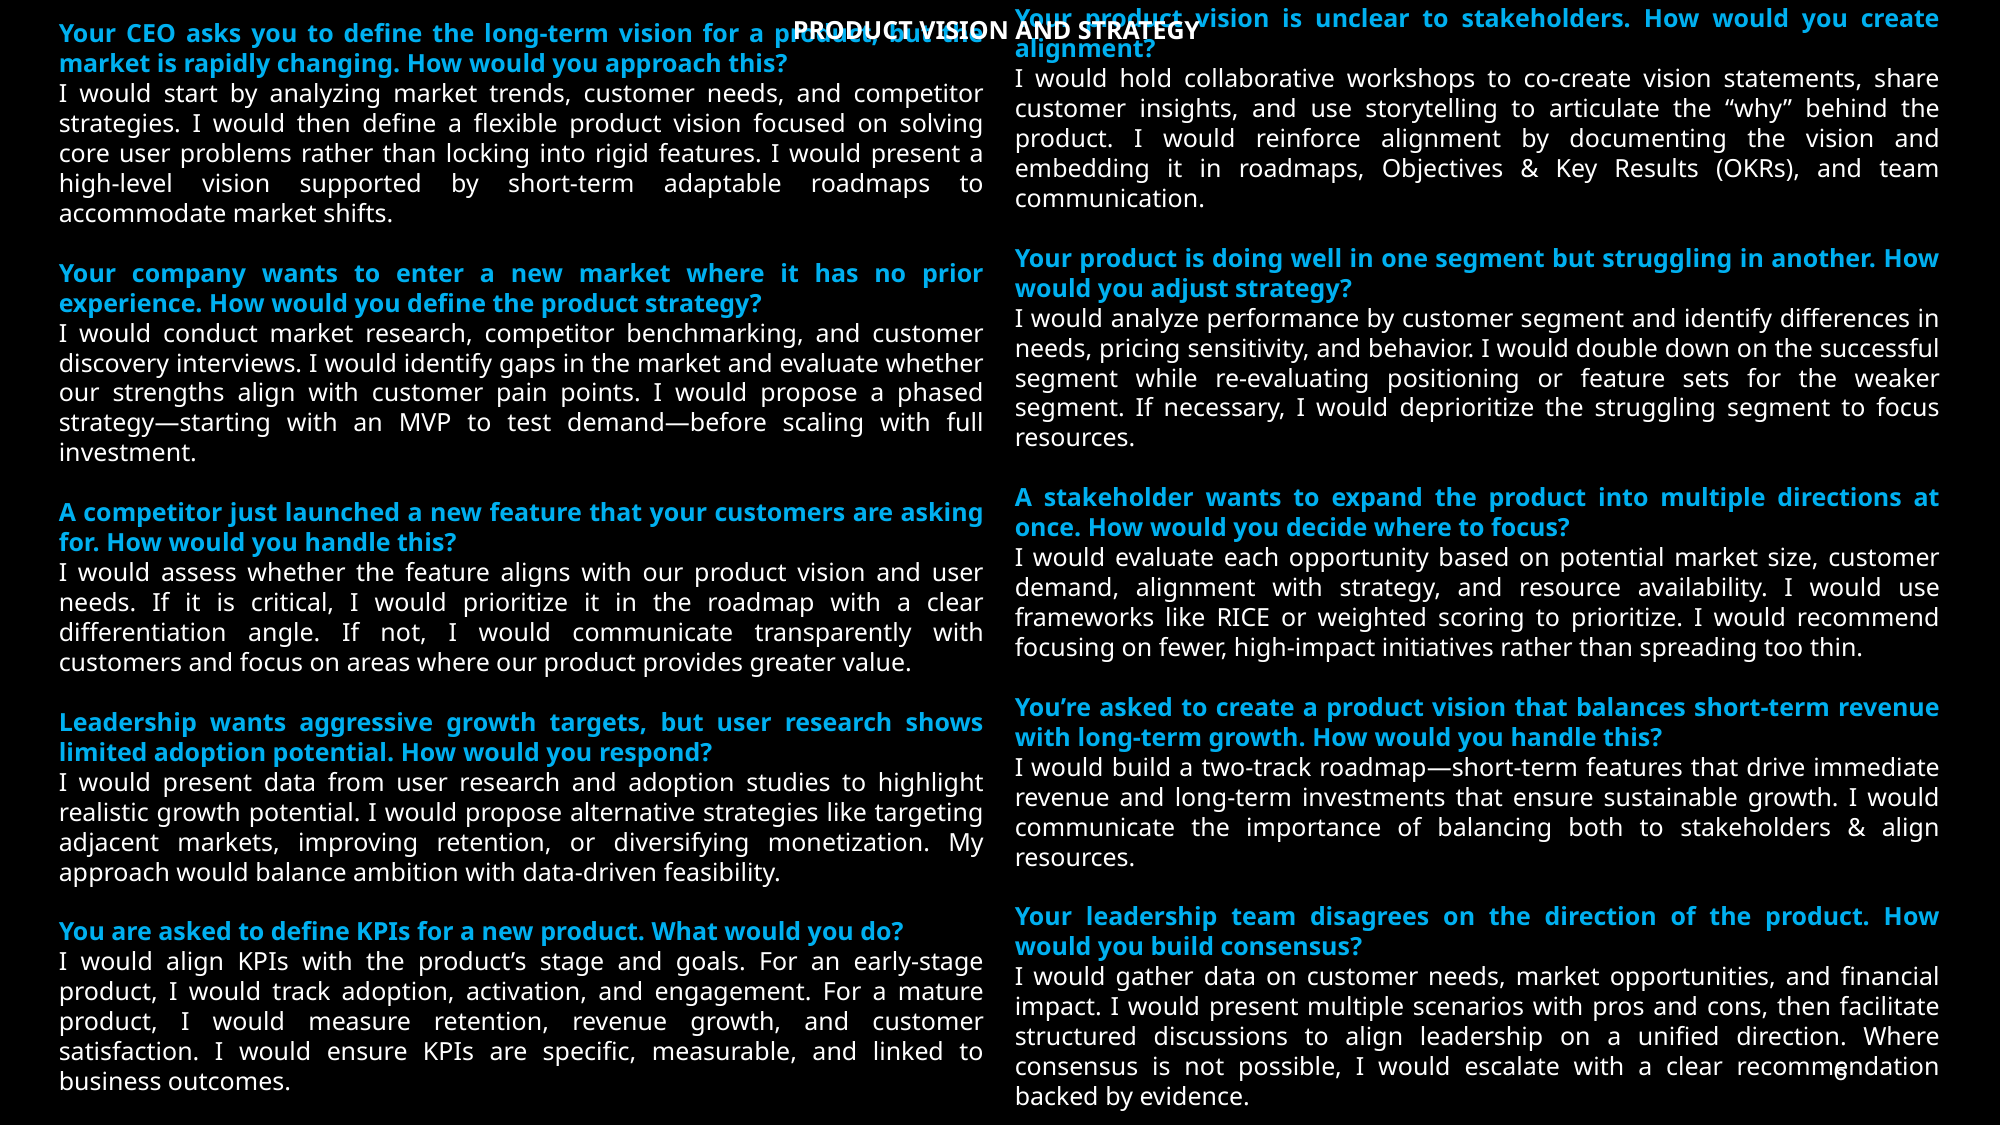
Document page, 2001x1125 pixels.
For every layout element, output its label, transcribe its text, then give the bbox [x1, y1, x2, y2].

text_box Your product vision is unclear to stakeholders. How would you create alignment? I would hold collaborative workshops to co-create vision statements, share customer insights, and use storytelling to articulate the “why” behind the product. I would reinforce alignment by documenting the vision and embedding it in roadmaps, Objectives & Key Results (OKRs), and team communication. Your product is doing well in one segment but struggling in another. How would you adjust strategy? I would analyze performance by customer segment and identify differences in needs, pricing sensitivity, and behavior. I would double down on the successful segment while re-evaluating positioning or feature sets for the weaker segment. If necessary, I would deprioritize the struggling segment to focus resources. A stakeholder wants to expand the product into multiple directions at once. How would you decide where to focus? I would evaluate each opportunity based on potential market size, customer demand, alignment with strategy, and resource availability. I would use frameworks like RICE or weighted scoring to prioritize. I would recommend focusing on fewer, high-impact initiatives rather than spreading too thin. You’re asked to create a product vision that balances short-term revenue with long-term growth. How would you handle this? I would build a two-track roadmap—short-term features that drive immediate revenue and long-term investments that ensure sustainable growth. I would communicate the importance of balancing both to stakeholders & align resources. Your leadership team disagrees on the direction of the product. How would you build consensus? I would gather data on customer needs, market opportunities, and financial impact. I would present multiple scenarios with pros and cons, then facilitate structured discussions to align leadership on a unified direction. Where consensus is not possible, I would escalate with a clear recommendation backed by evidence. [998, 58, 1958, 1055]
text_box Your CEO asks you to define the long-term vision for a product, but the market is rapidly changing. How would you approach this? I would start by analyzing market trends, customer needs, and competitor strategies. I would then define a flexible product vision focused on solving core user problems rather than locking into rigid features. I would present a high-level vision supported by short-term adaptable roadmaps to accommodate market shifts. Your company wants to enter a new market where it has no prior experience. How would you define the product strategy? I would conduct market research, competitor benchmarking, and customer discovery interviews. I would identify gaps in the market and evaluate whether our strengths align with customer pain points. I would propose a phased strategy—starting with an MVP to test demand—before scaling with full investment. A competitor just launched a new feature that your customers are asking for. How would you handle this? I would assess whether the feature aligns with our product vision and user needs. If it is critical, I would prioritize it in the roadmap with a clear differentiation angle. If not, I would communicate transparently with customers and focus on areas where our product provides greater value. Leadership wants aggressive growth targets, but user research shows limited adoption potential. How would you respond? I would present data from user research and adoption studies to highlight realistic growth potential. I would propose alternative strategies like targeting adjacent markets, improving retention, or diversifying monetization. My approach would balance ambition with data-driven feasibility. You are asked to define KPIs for a new product. What would you do? I would align KPIs with the product’s stage and goals. For an early-stage product, I would track adoption, activation, and engagement. For a mature product, I would measure retention, revenue growth, and customer satisfaction. I would ensure KPIs are specific, measurable, and linked to business outcomes. [42, 58, 998, 1055]
slide_number 6 [1412, 1055, 1863, 1103]
text_box PRODUCT VISION AND STRATEGY [723, 0, 1277, 61]
